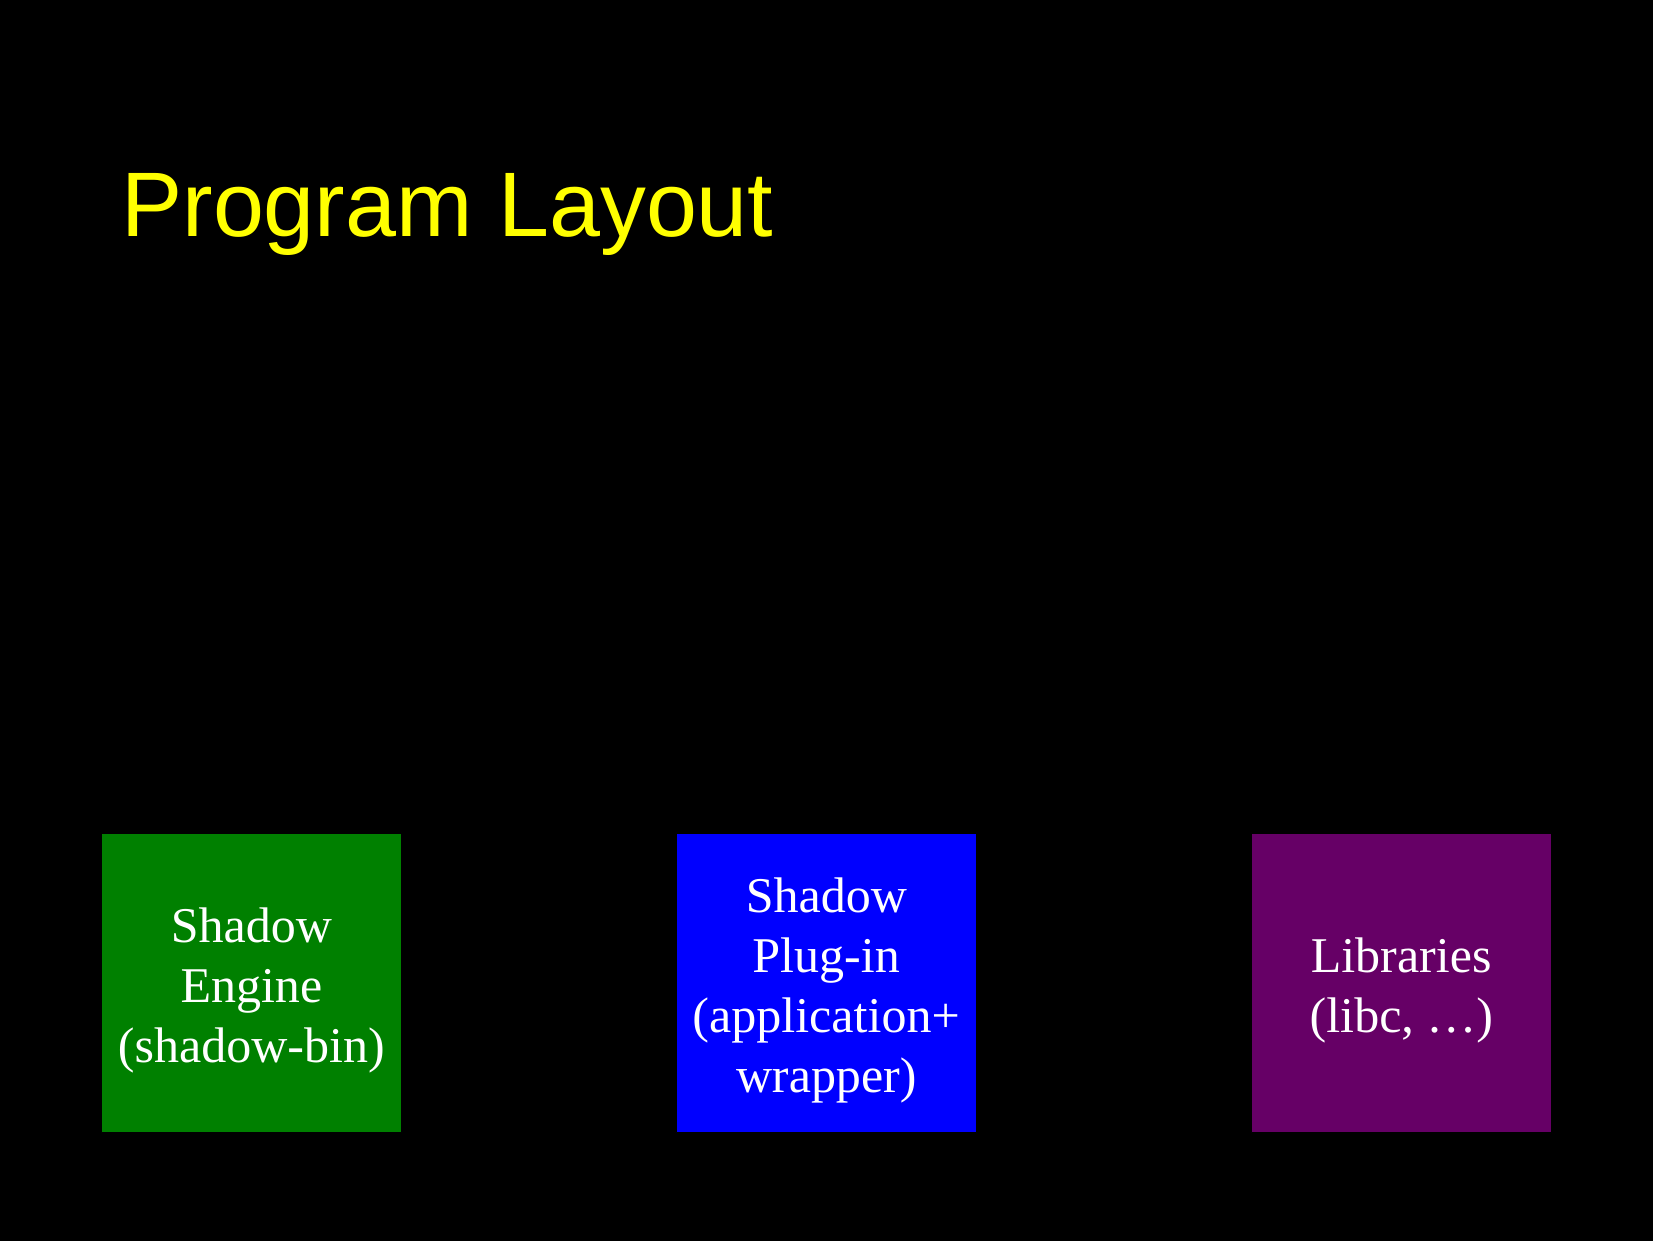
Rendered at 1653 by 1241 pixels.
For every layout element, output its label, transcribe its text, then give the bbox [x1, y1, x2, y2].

text_box Shadow Engine (shadow-bin) [101, 832, 402, 1133]
text_box Libraries (libc, …) [1251, 832, 1552, 1133]
text_box Shadow Plug-in (application+wrapper) [676, 832, 977, 1133]
title Program Layout [121, 102, 1532, 309]
